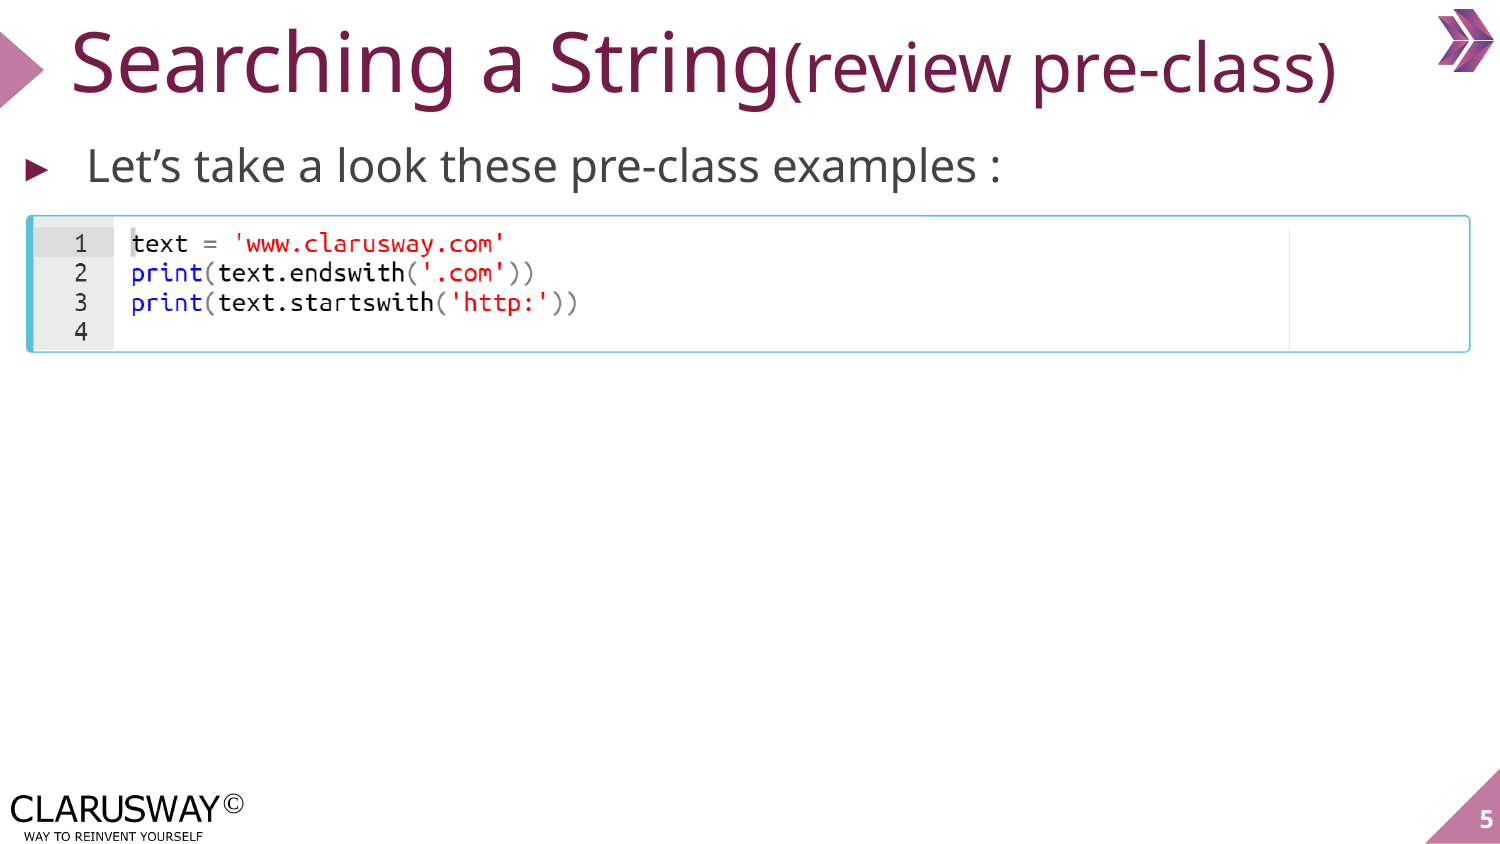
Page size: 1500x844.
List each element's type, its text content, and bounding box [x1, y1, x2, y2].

title Searching a String(review pre-class) [70, 28, 1376, 131]
picture [24, 211, 1476, 356]
picture [1438, 9, 1494, 72]
slide_number ‹#› [1418, 760, 1494, 838]
subtitle Let’s take a look these pre-class examples : [11, 131, 1452, 234]
picture [11, 795, 220, 841]
